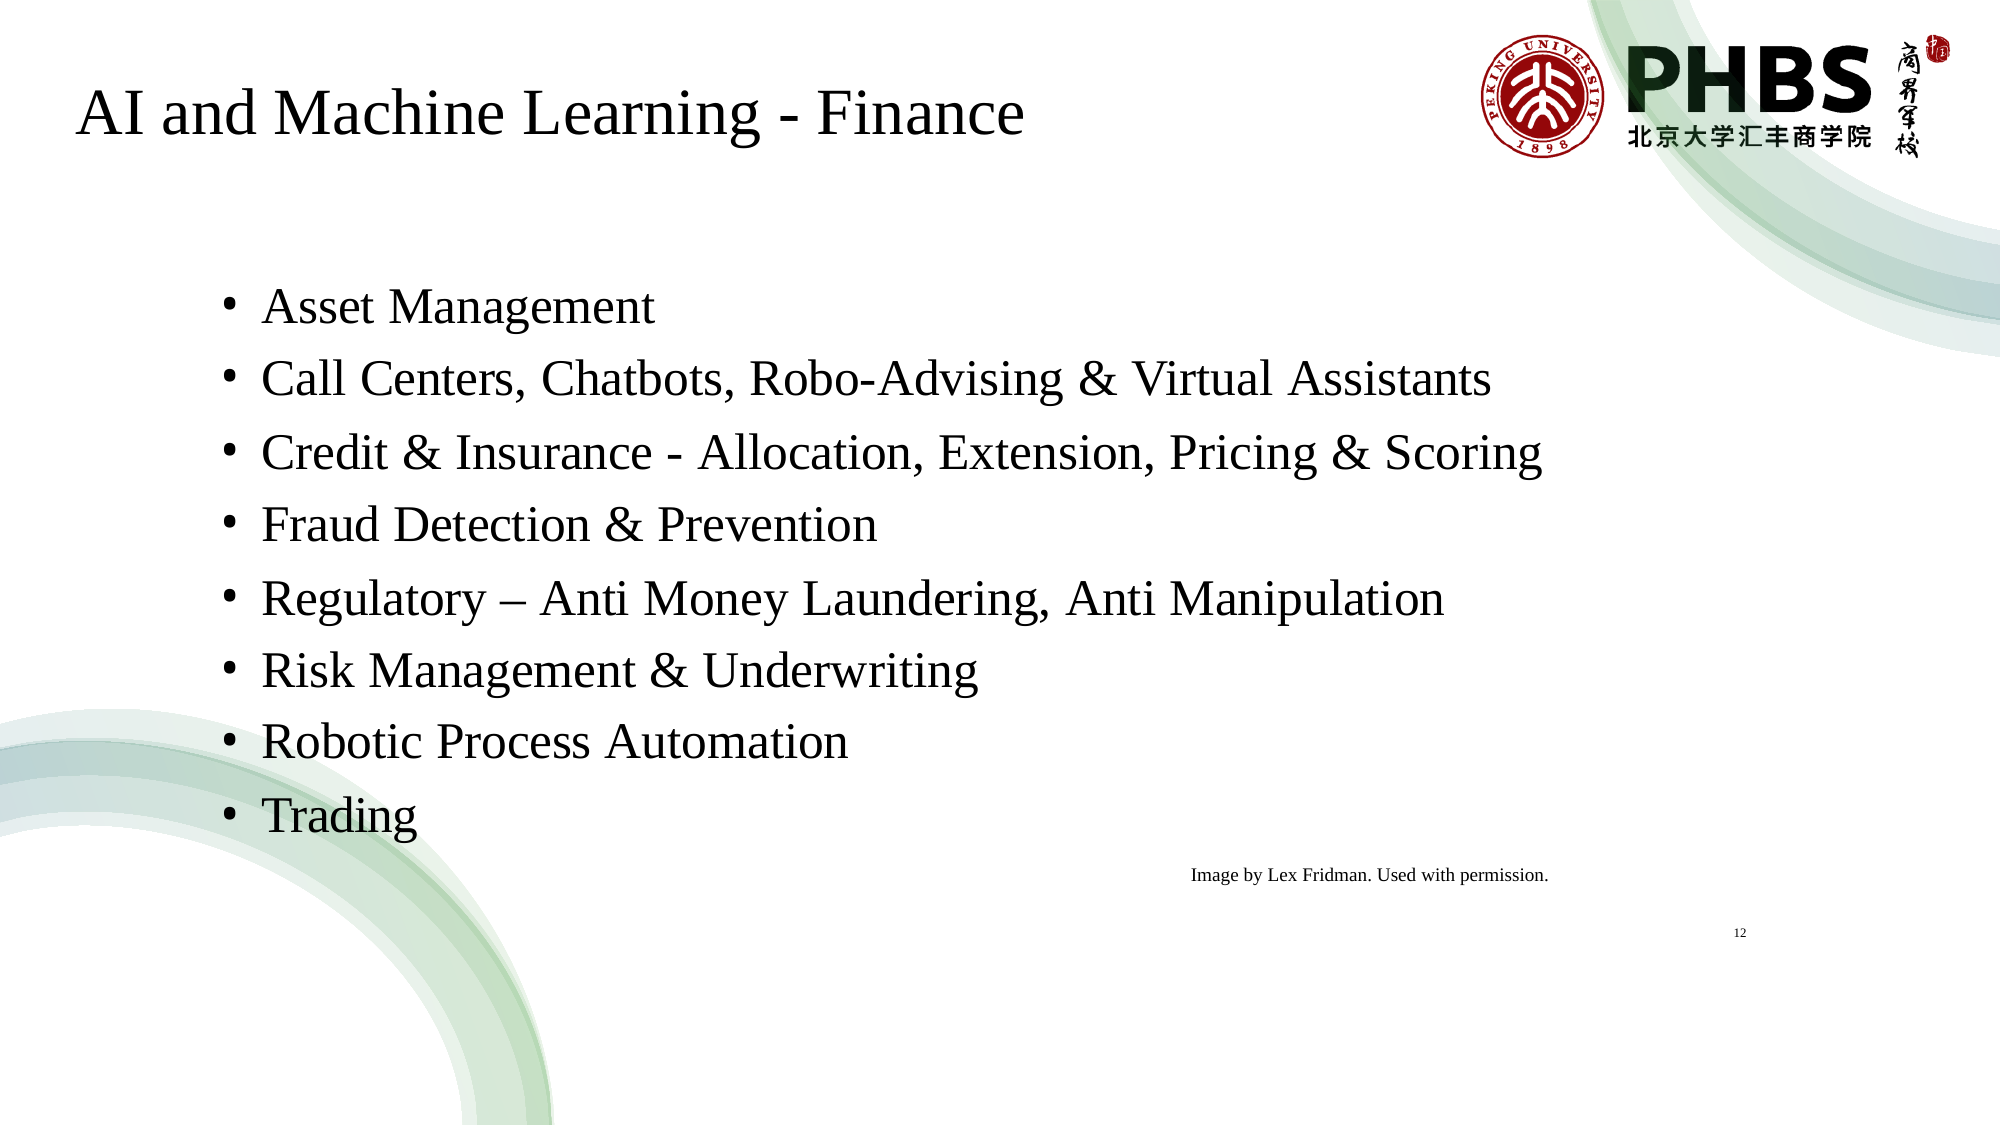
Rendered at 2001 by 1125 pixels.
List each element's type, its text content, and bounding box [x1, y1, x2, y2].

text_box Asset Management Call Centers, Chatbots, Robo-Advising & Virtual Assistants Credit & Insurance - Allocation, Extension, Pricing & Scoring Fraud Detection & Prevention Regulatory – Anti Money Laundering, Anti Manipulation Risk Management & Underwriting Robotic Process Automation Trading Image by Lex Fridman. Used with permission. [218, 260, 1684, 885]
picture [1458, 0, 1709, 185]
text_box 12 [1731, 923, 1752, 941]
picture [1625, 0, 2000, 185]
title AI and Machine Learning - Finance [73, 66, 1335, 256]
